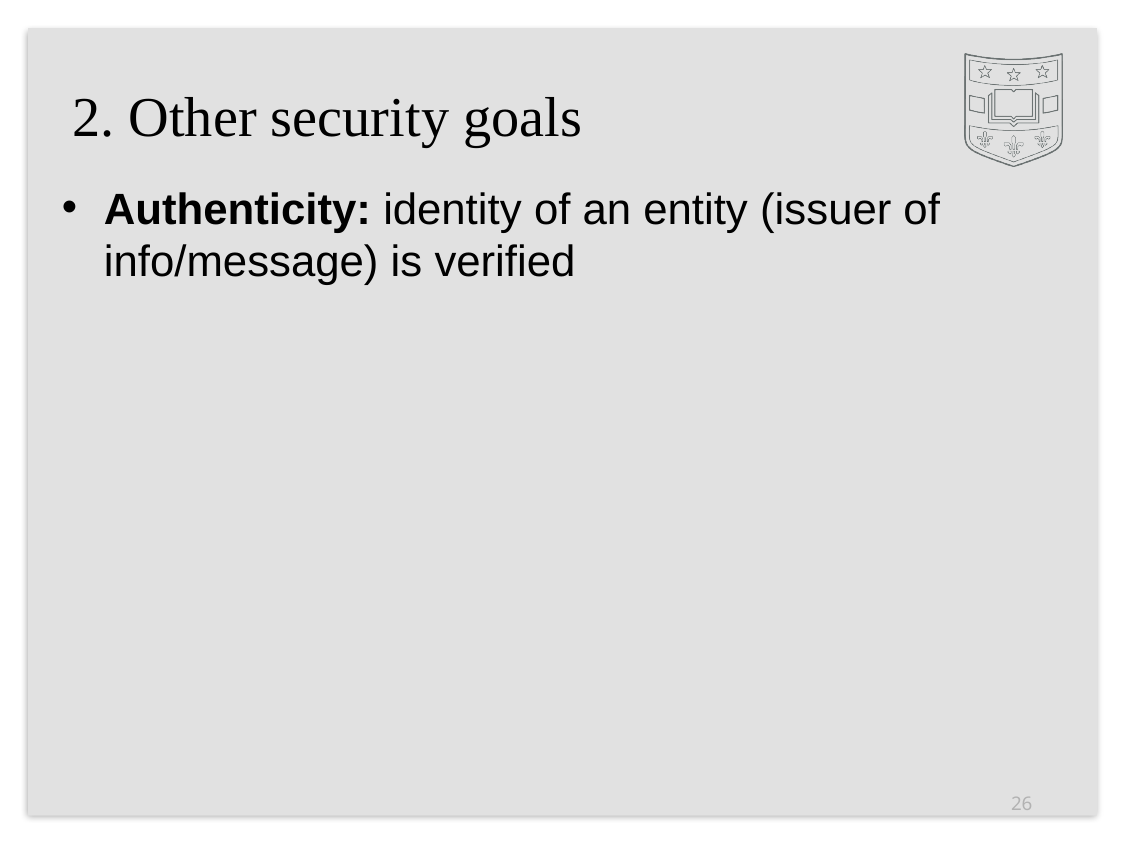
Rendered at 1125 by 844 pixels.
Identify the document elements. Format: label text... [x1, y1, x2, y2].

slide_number 26 [794, 782, 1048, 827]
list Authenticity: identity of an entity (issuer of info/message) is verified [46, 172, 1102, 730]
title 2. Other security goals [57, 53, 948, 175]
picture [964, 53, 1063, 167]
